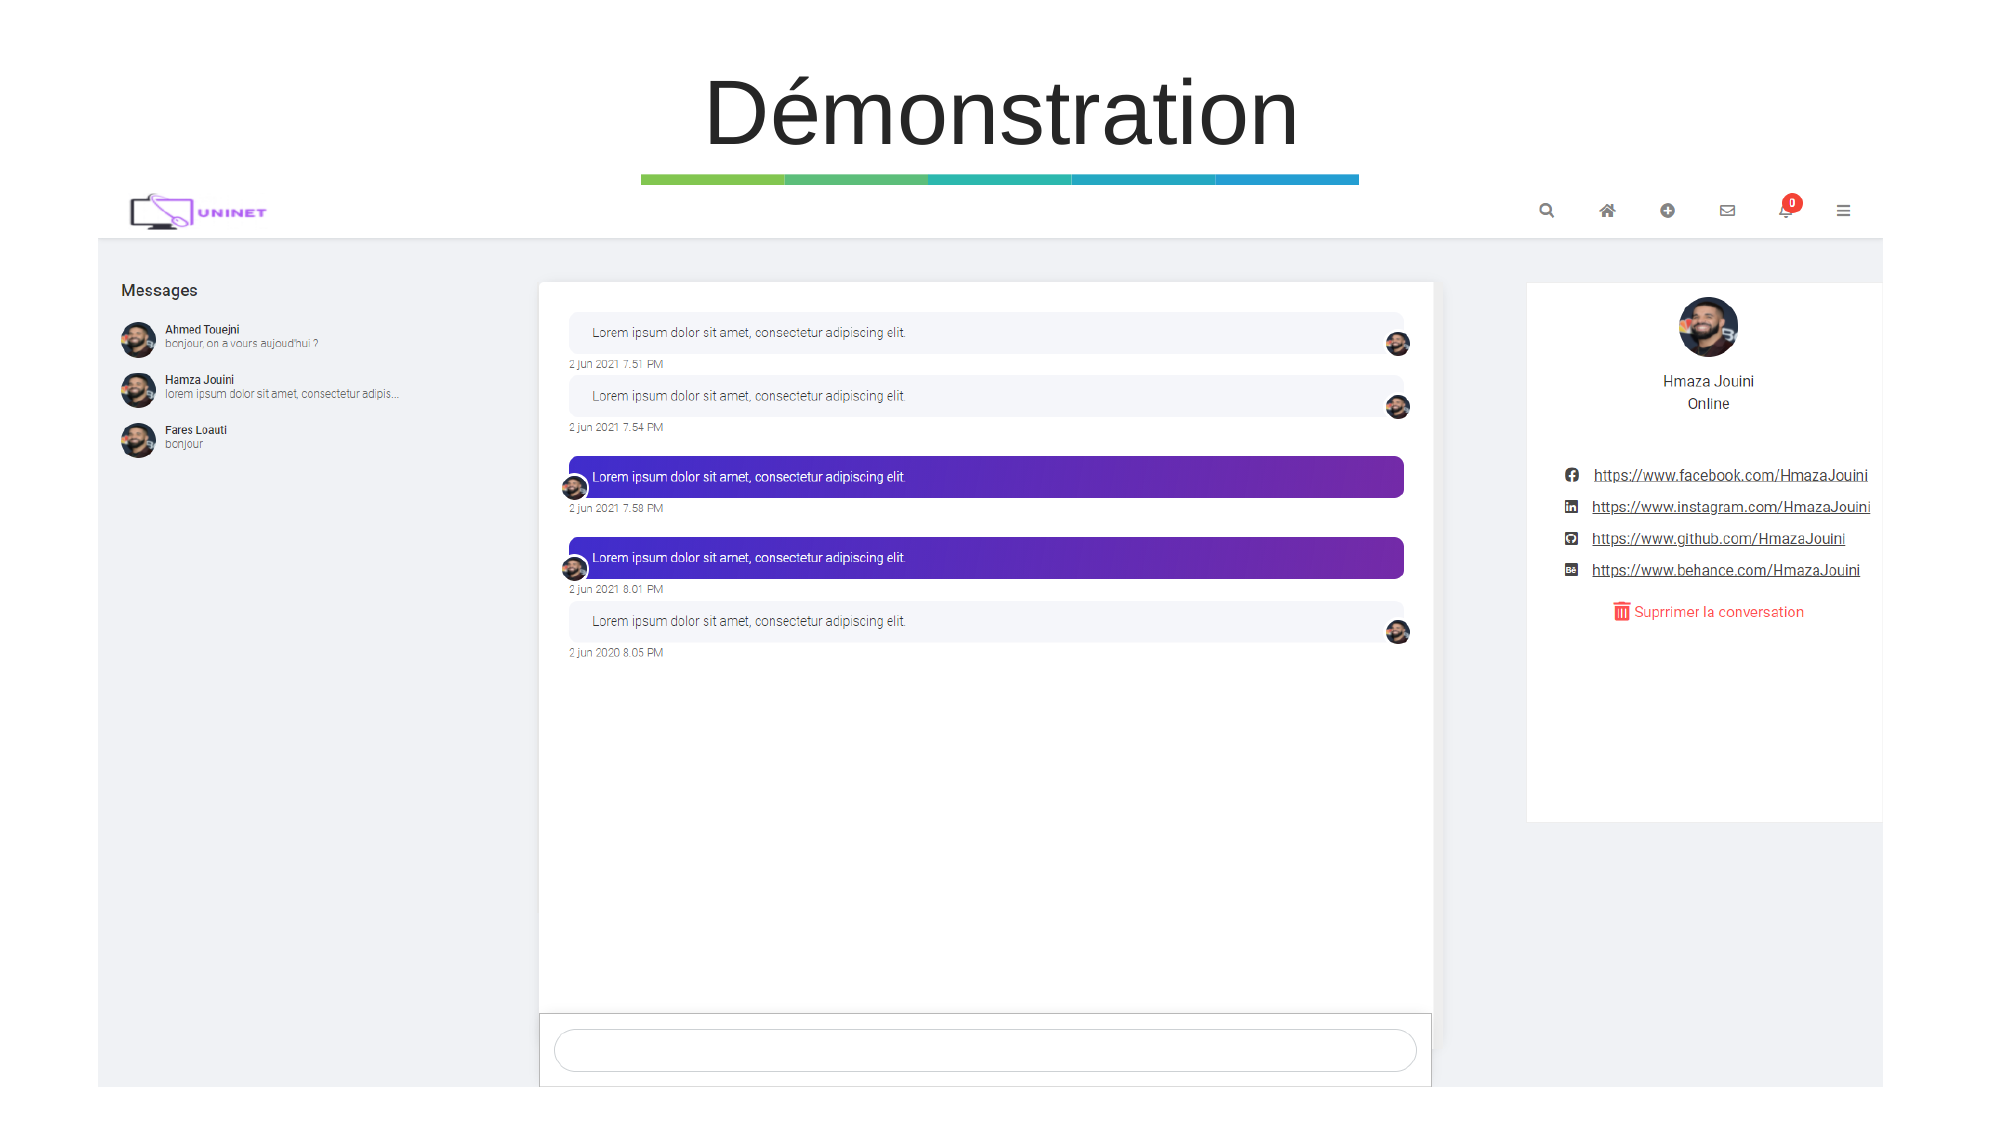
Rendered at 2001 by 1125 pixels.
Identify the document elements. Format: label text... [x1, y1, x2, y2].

picture [97, 185, 1883, 1087]
list Démonstration [53, 55, 1952, 175]
